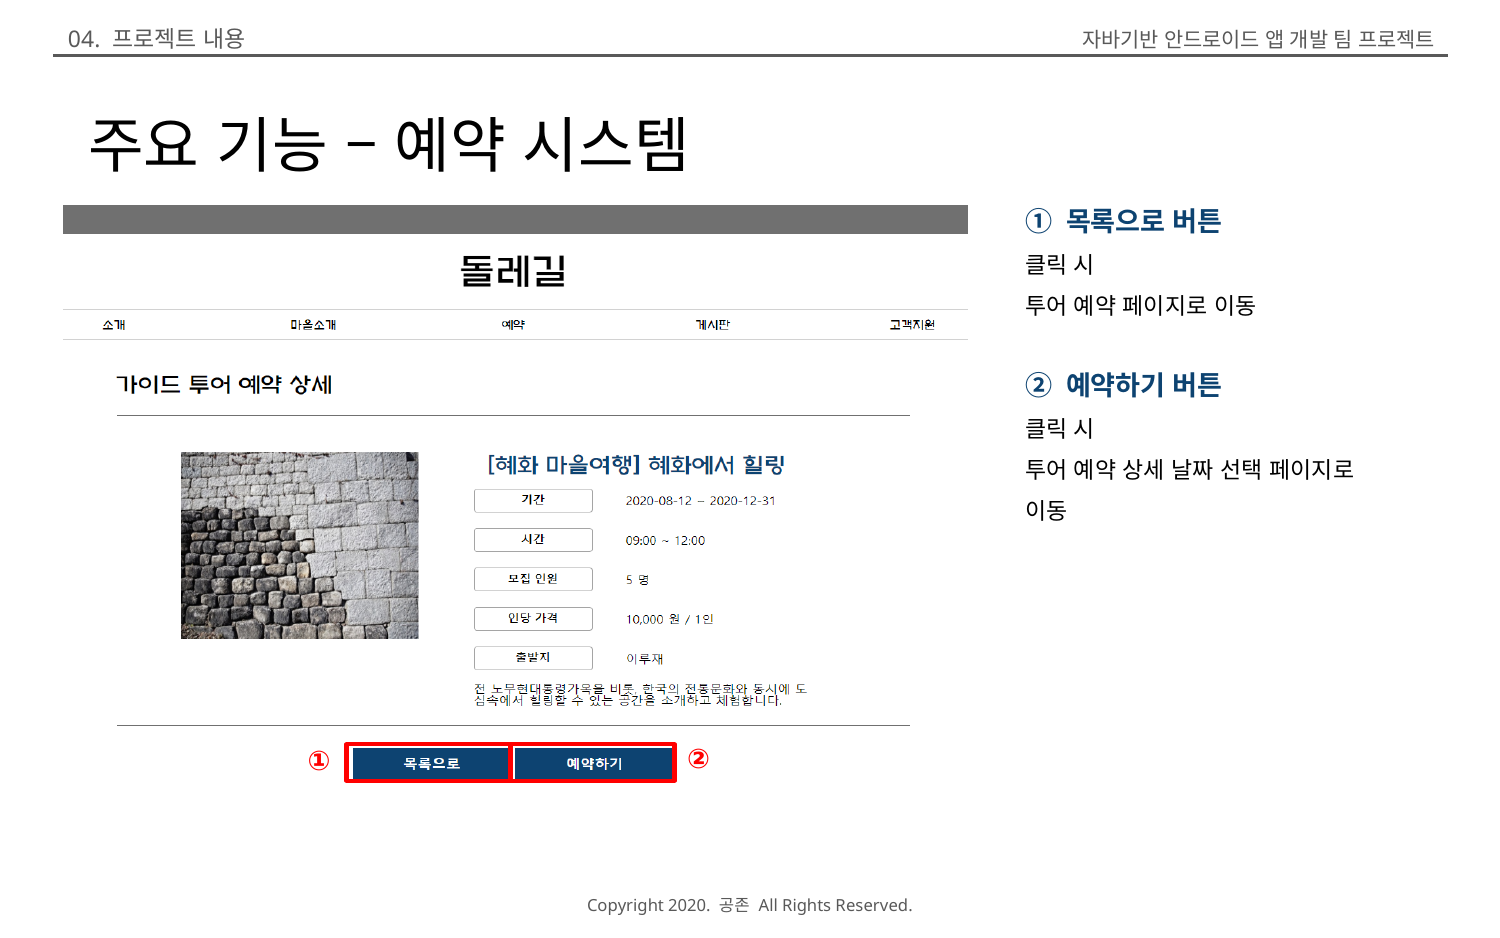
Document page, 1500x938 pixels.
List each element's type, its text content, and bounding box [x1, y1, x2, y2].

title 주요 기능 – 예약 시스템 [75, 65, 1425, 222]
text_box ① 목록으로 버튼 클릭 시 투어 예약 페이지로 이동 ② 예약하기 버튼 클릭 시 투어 예약 상세 날짜 선택 페이지로 이동 [1011, 197, 1405, 614]
picture [62, 205, 969, 804]
text_box 04. 프로젝트 내용 [53, 16, 420, 59]
